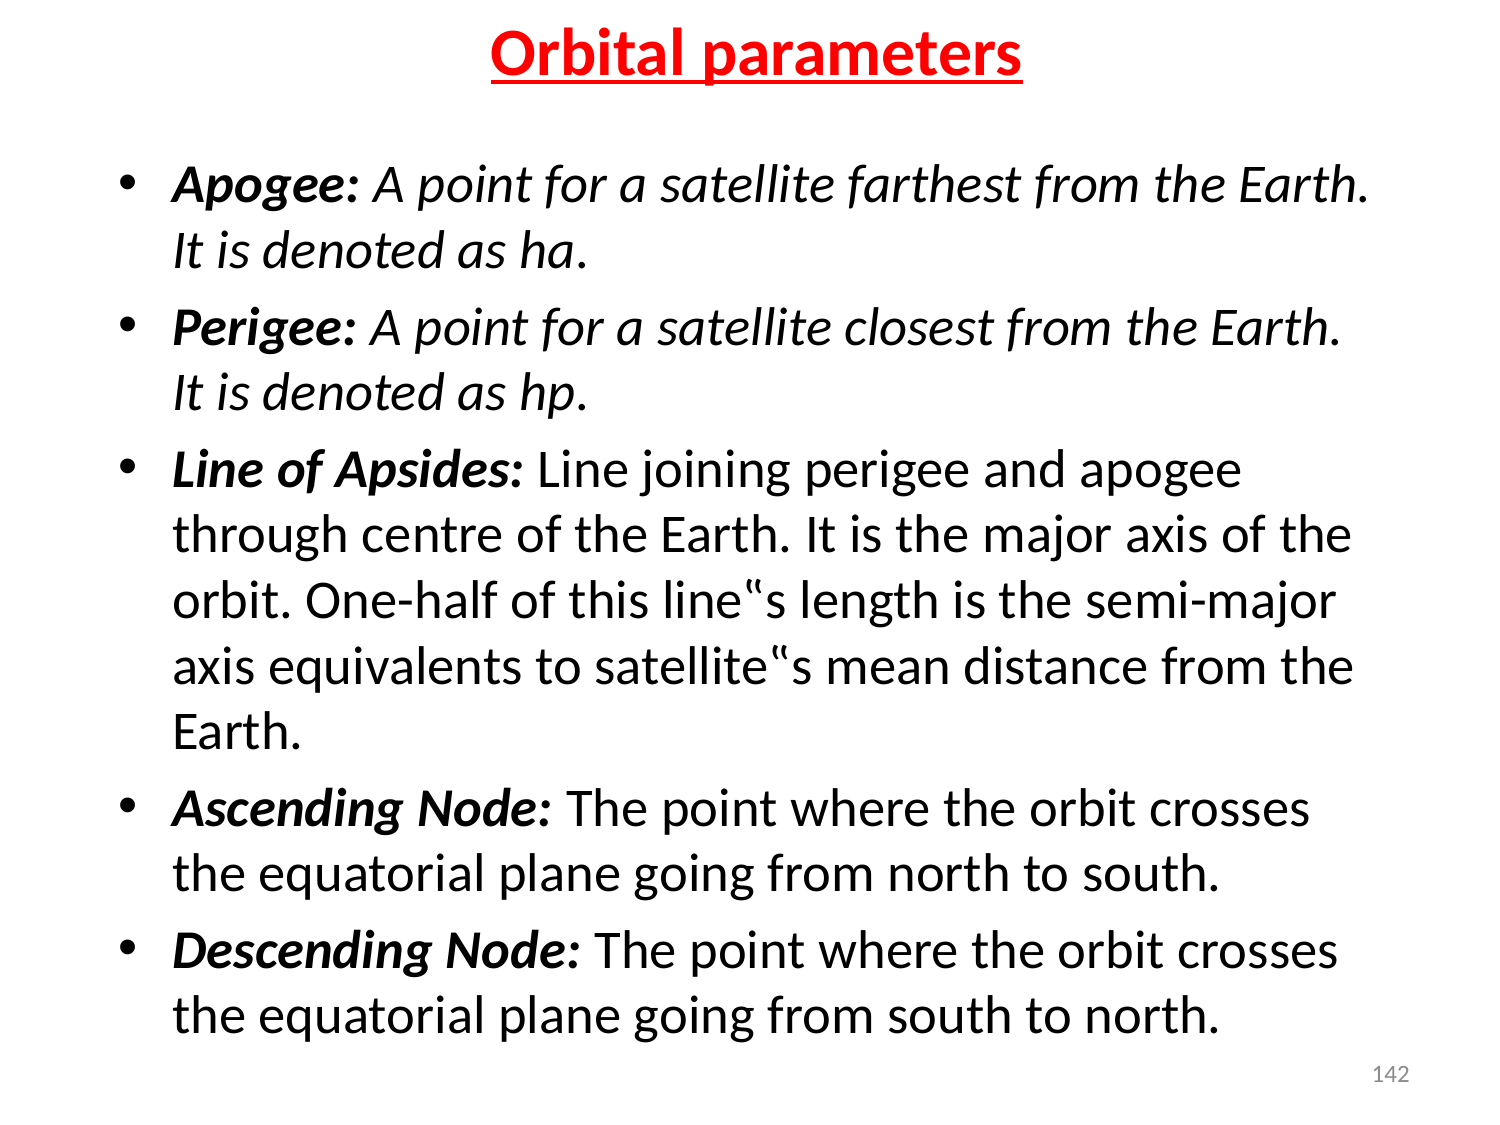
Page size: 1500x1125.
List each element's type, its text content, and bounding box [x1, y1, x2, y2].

slide_number 142 [1074, 1042, 1425, 1103]
title Orbital parameters [110, 0, 1404, 97]
list Apogee: A point for a satellite farthest from the Earth. It is denoted as ha. Perigee: A point for a satellite closest from the Earth. It is denoted as hp. Line of Apsides: Line joining perigee and apogee through centre of the Earth. It is the major axis of the orbit. One-half of this line‟s length is the semi-major axis equivalents to satellite‟s mean distance from the Earth. Ascending Node: The point where the orbit crosses the equatorial plane going from north to south. Descending Node: The point where the orbit crosses the equatorial plane going from south to north. [103, 140, 1397, 1069]
